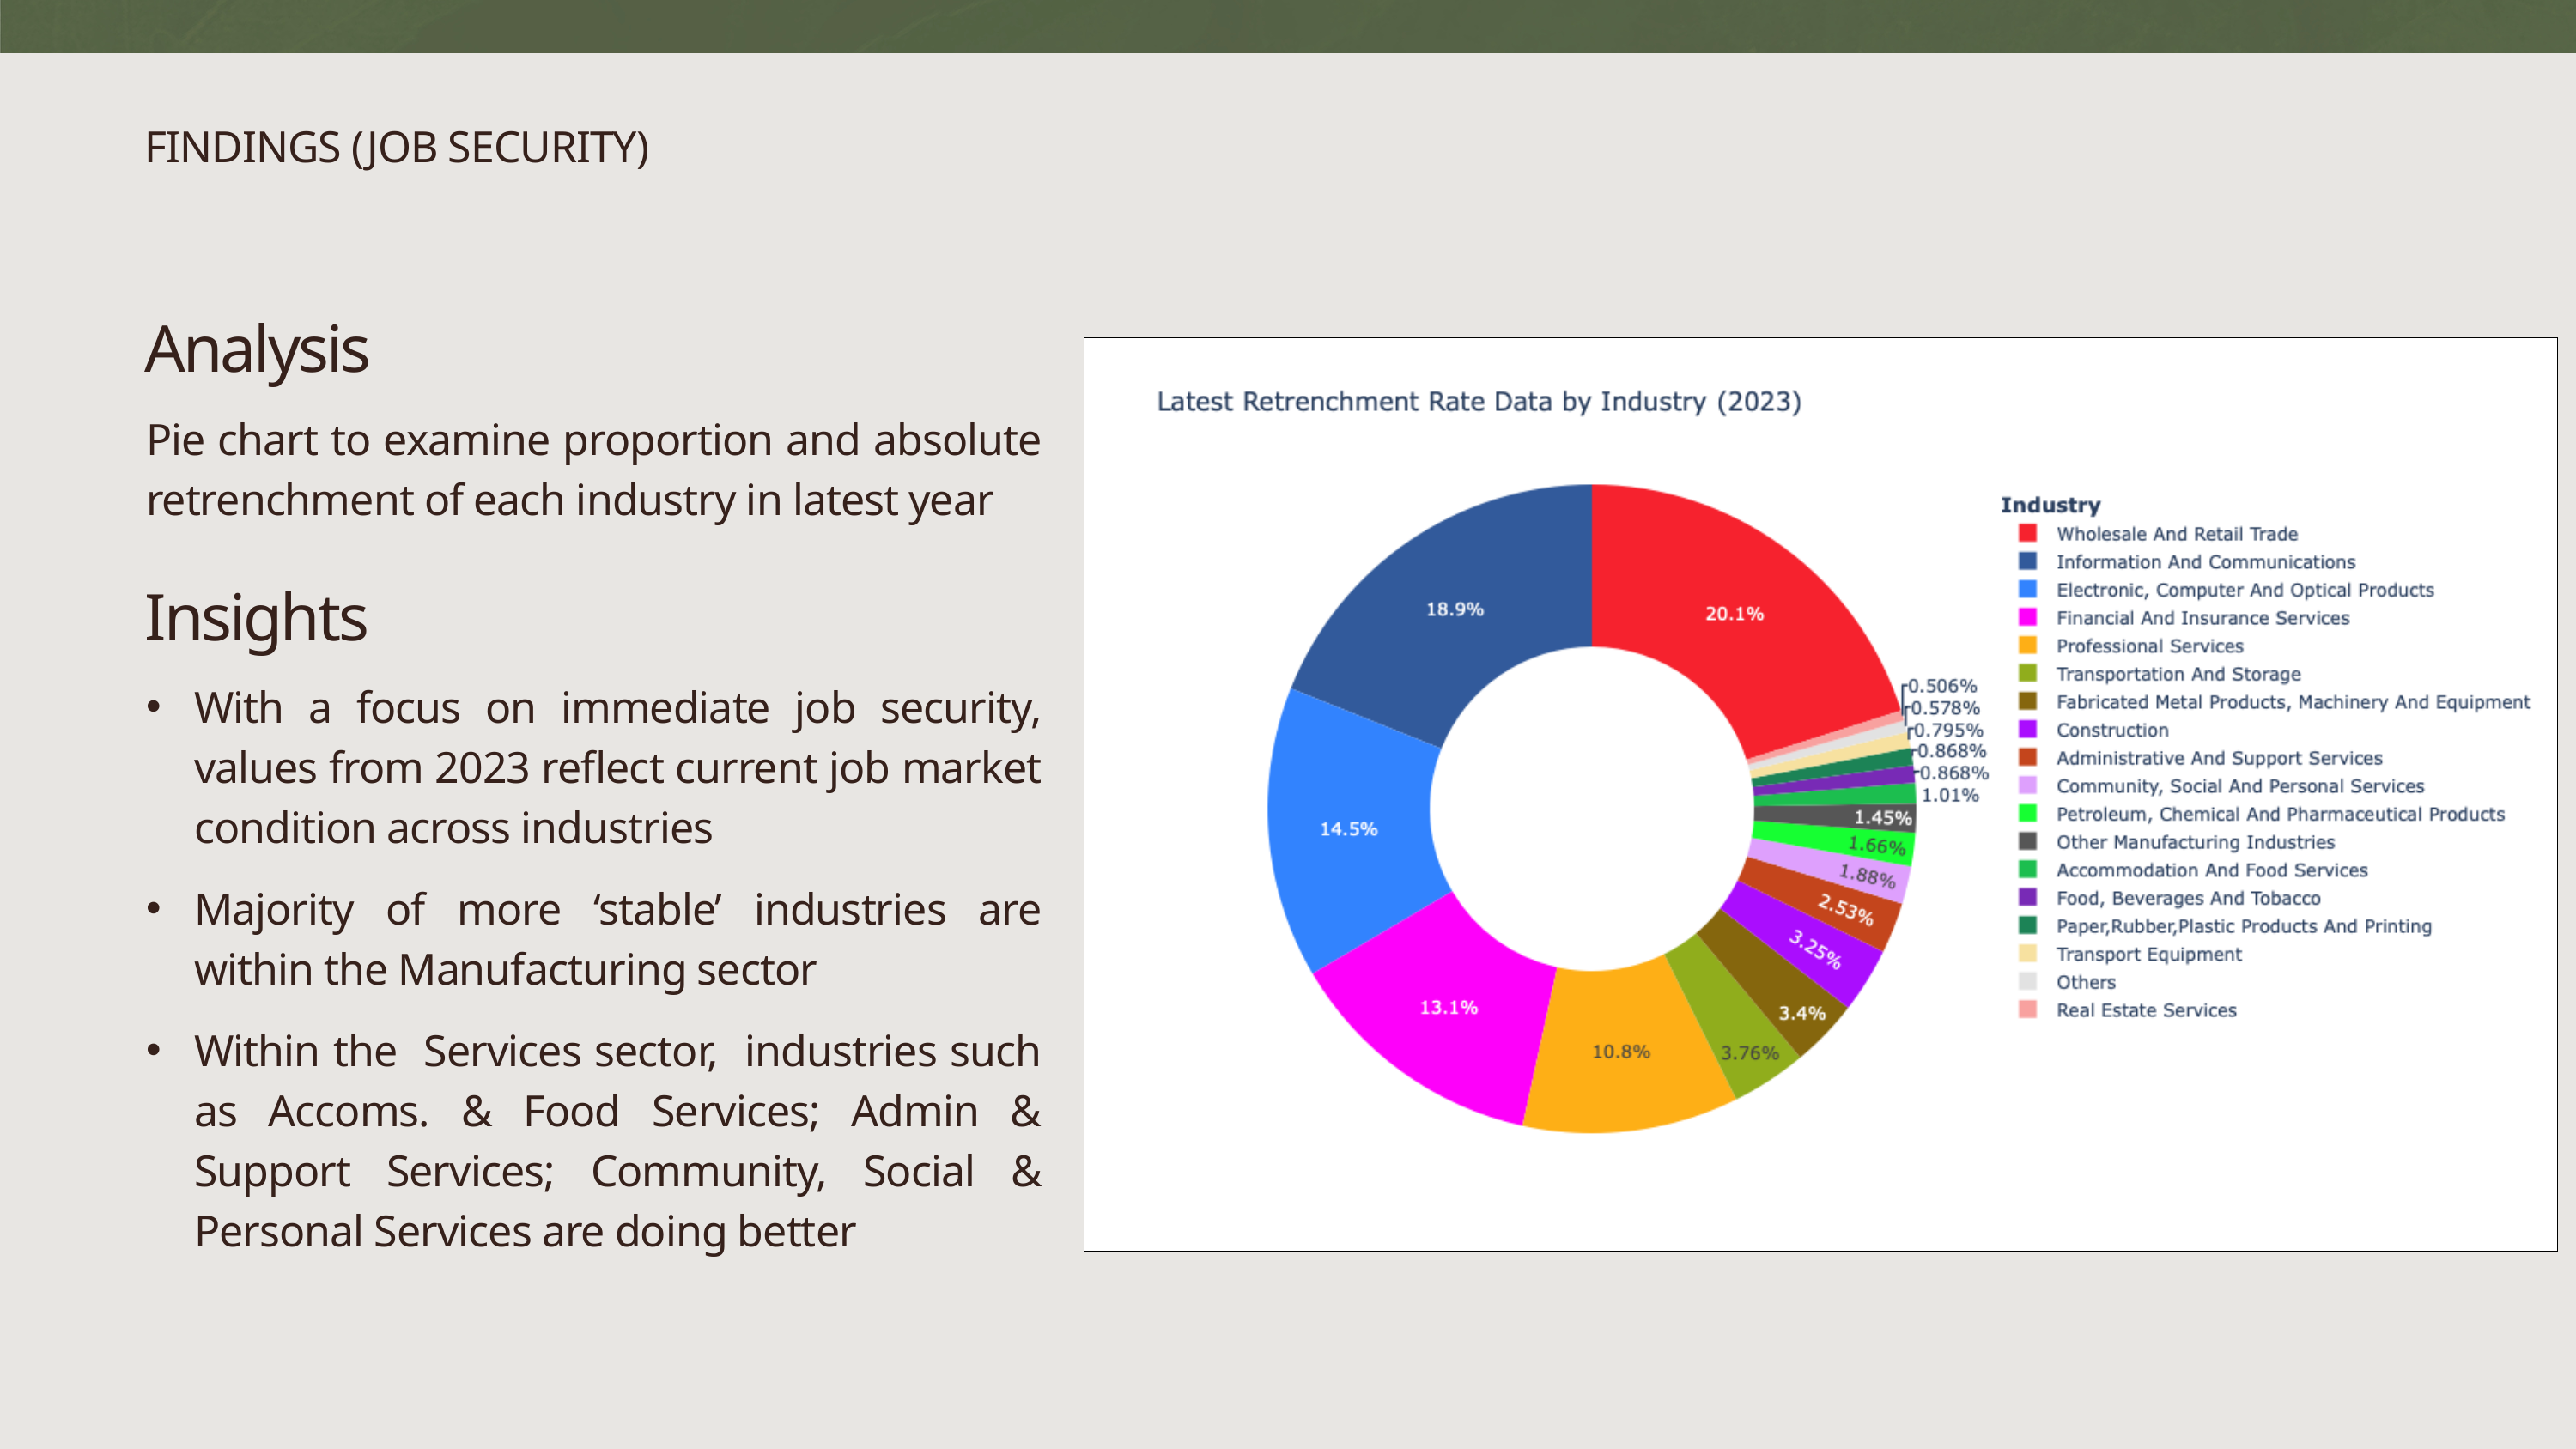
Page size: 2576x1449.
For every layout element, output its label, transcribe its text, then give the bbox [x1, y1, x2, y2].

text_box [144, 294, 1042, 522]
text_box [144, 563, 1042, 1263]
text_box FINDINGS (JOB SECURITY) [144, 111, 816, 172]
text_box [0, 0, 2576, 53]
picture [1084, 337, 2558, 1252]
